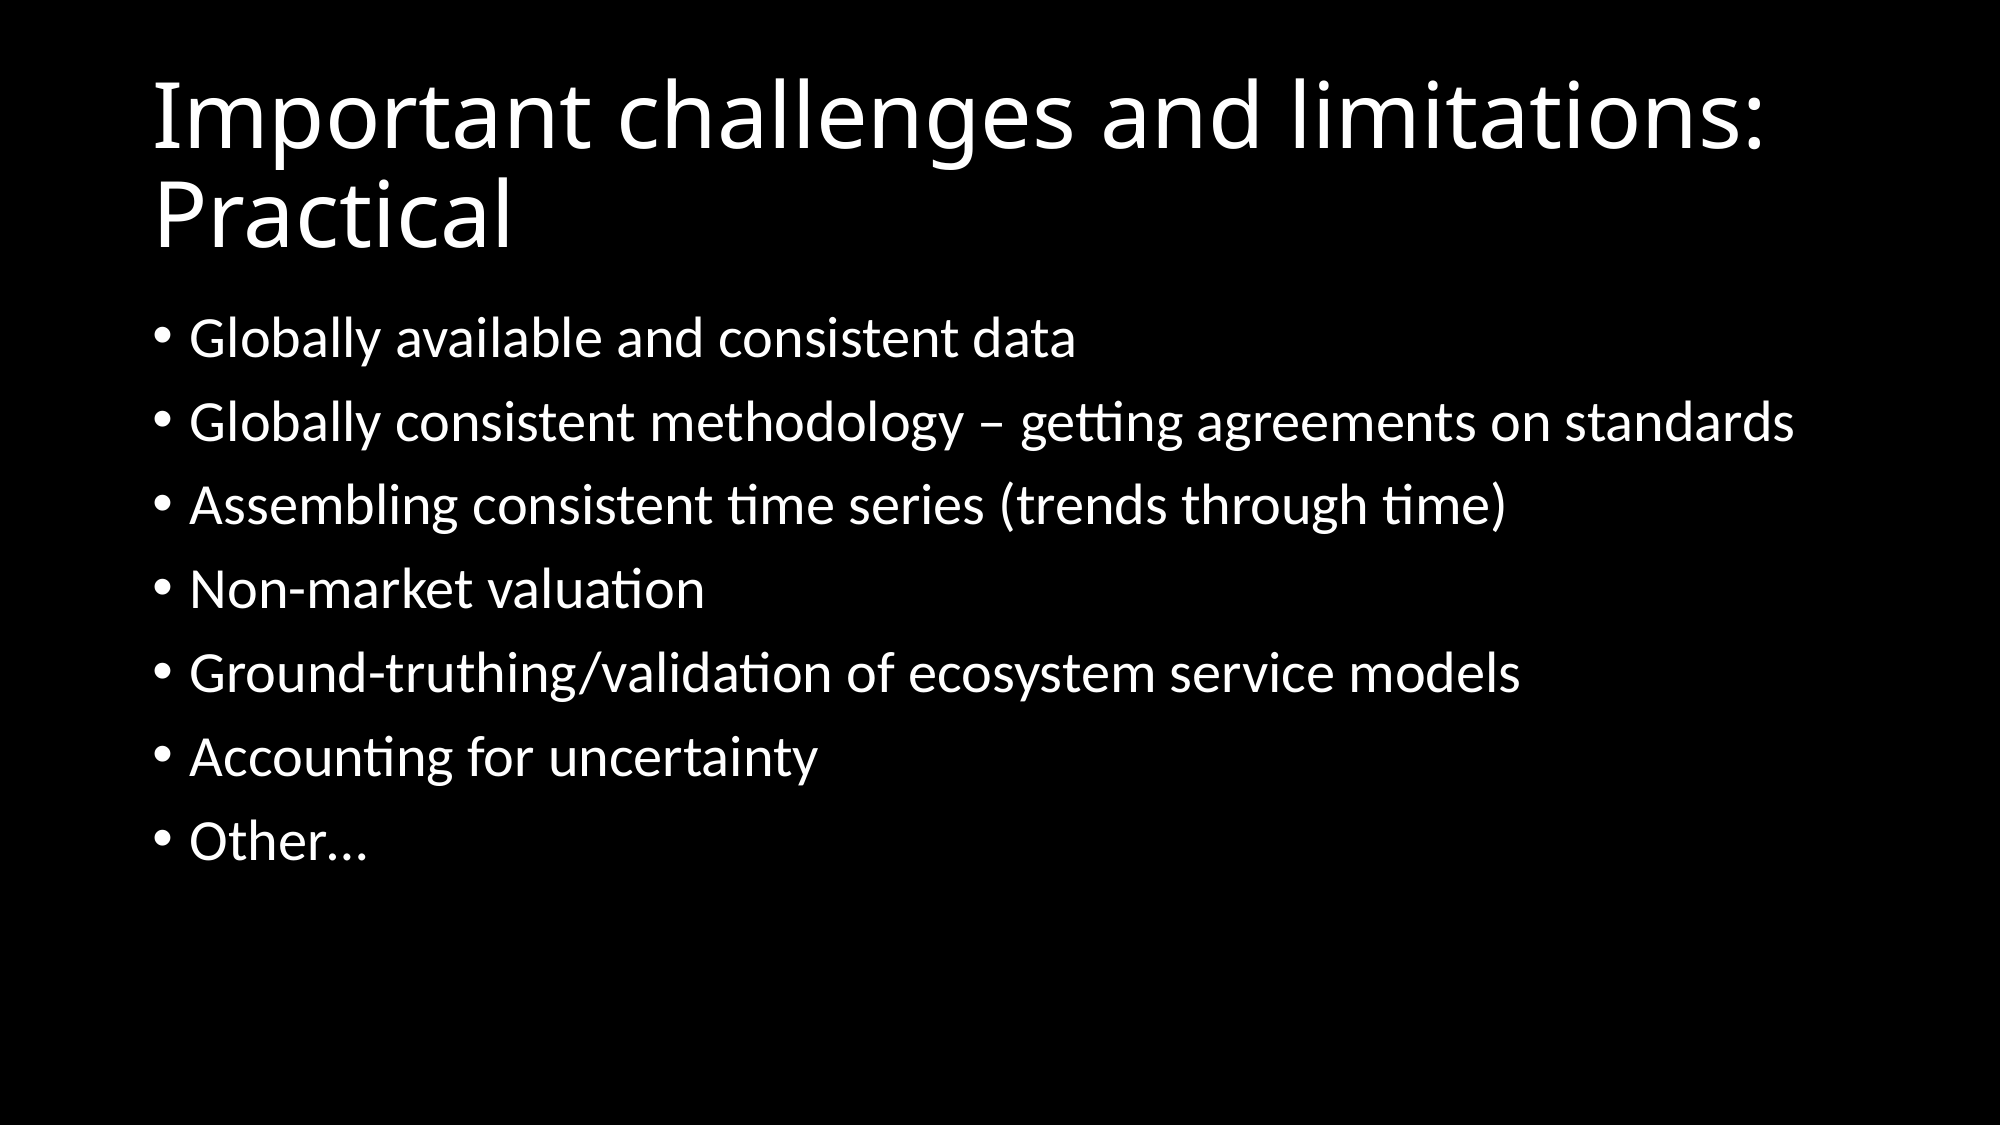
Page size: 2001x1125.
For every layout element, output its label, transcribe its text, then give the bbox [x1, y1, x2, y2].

title Important challenges and limitations: Practical [137, 59, 1863, 278]
list Globally available and consistent data Globally consistent methodology – getting agreements on standards Assembling consistent time series (trends through time) Non-market valuation Ground-truthing/validation of ecosystem service models Accounting for uncertainty Other… [137, 299, 1863, 1014]
